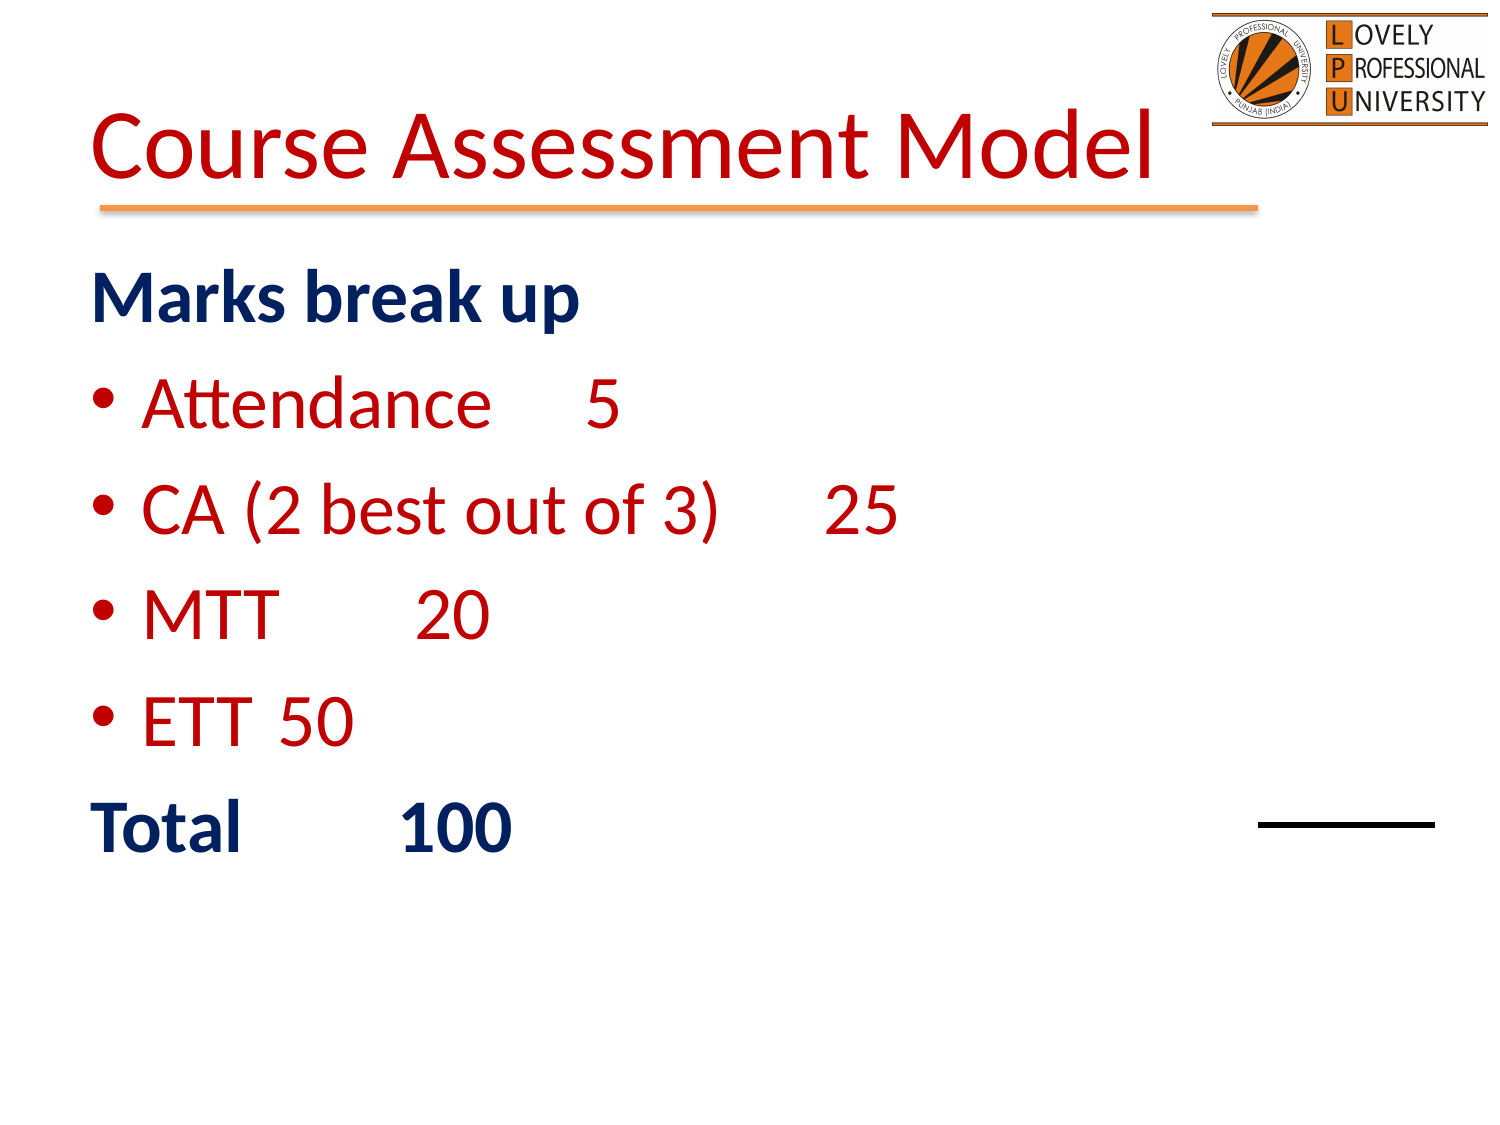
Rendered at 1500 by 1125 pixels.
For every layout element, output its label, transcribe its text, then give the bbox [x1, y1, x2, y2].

title Course Assessment Model [75, 45, 1425, 233]
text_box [1212, 13, 1488, 126]
list Marks break up Attendance 5 CA (2 best out of 3) 25 MTT 20 ETT 50 Total 100 [75, 238, 1425, 1071]
